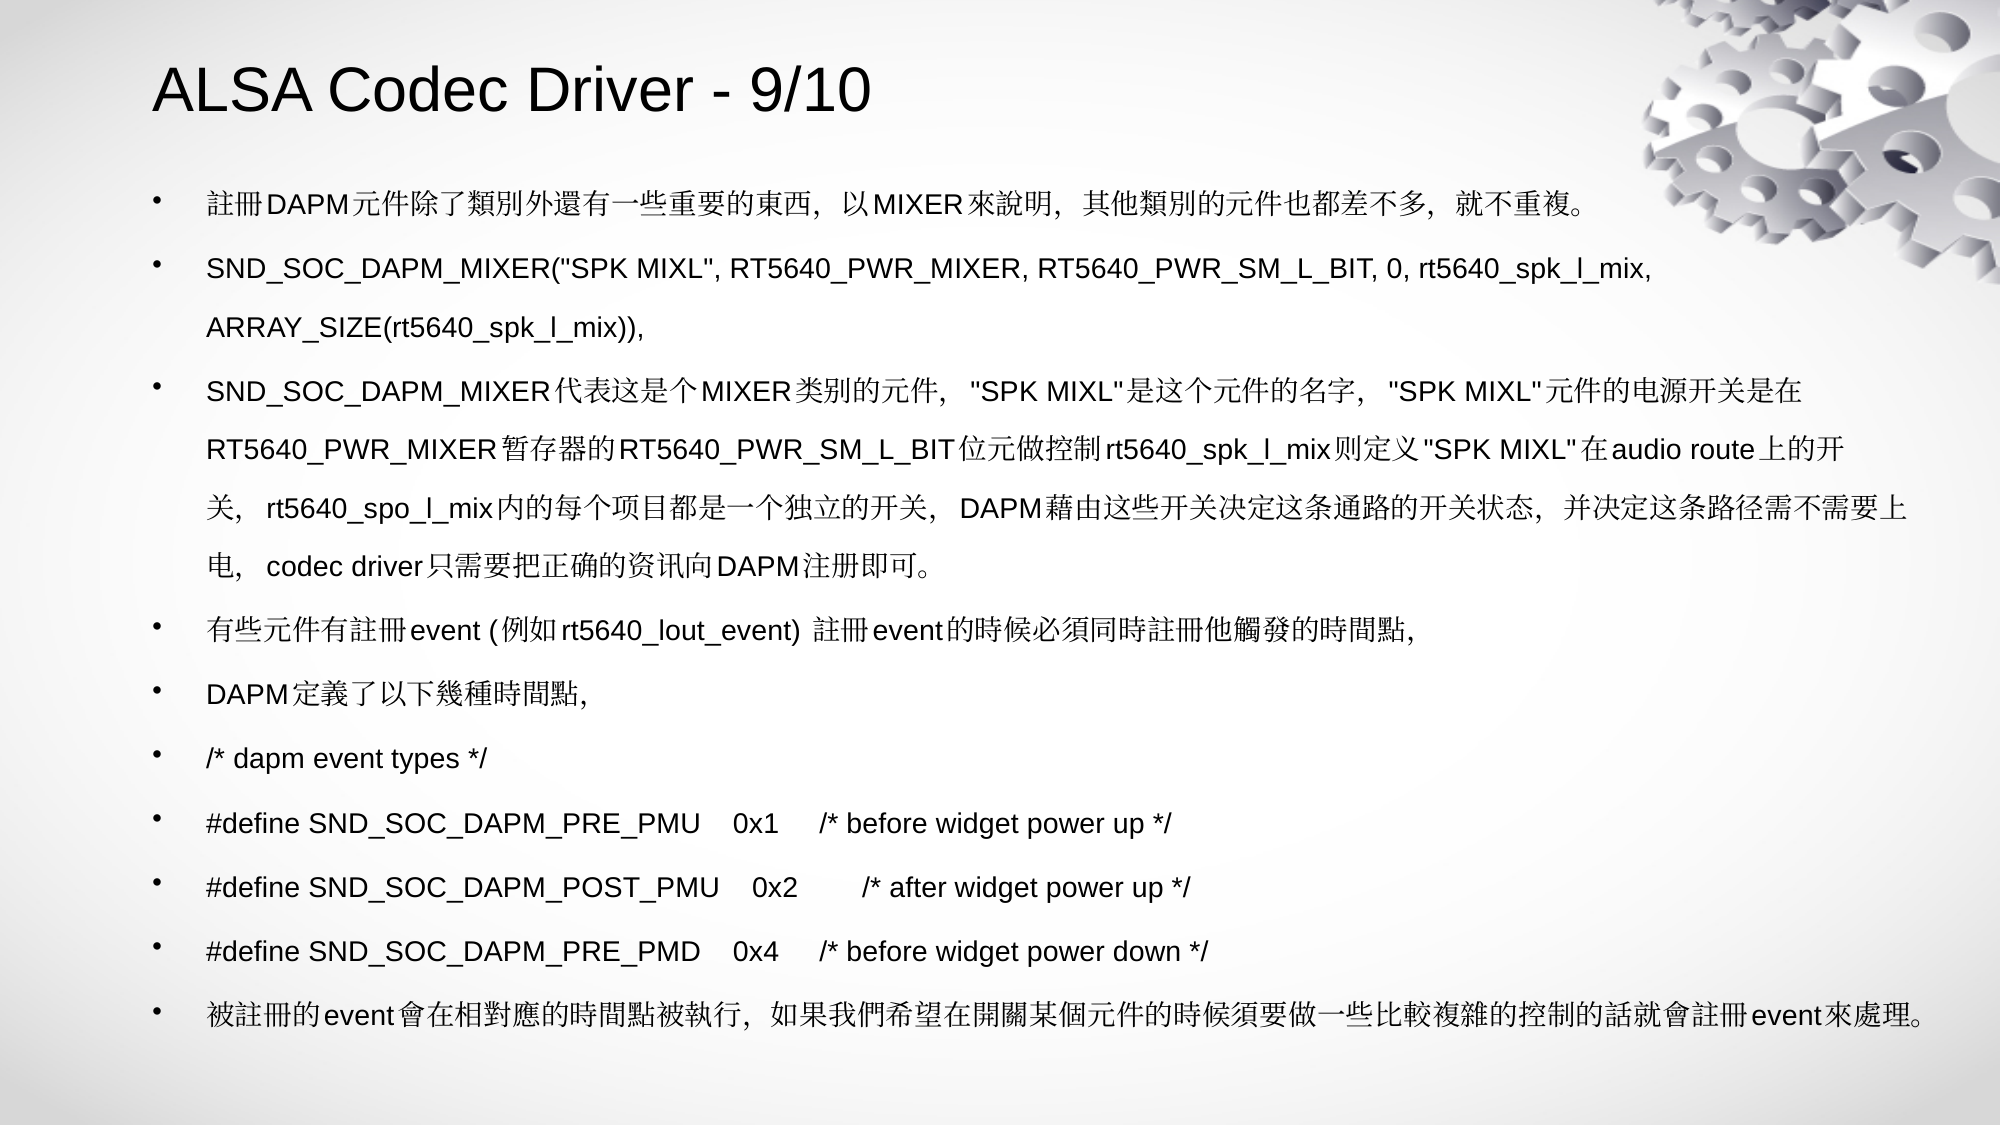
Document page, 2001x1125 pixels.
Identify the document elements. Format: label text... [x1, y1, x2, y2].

list 註冊DAPM元件除了類別外還有一些重要的東西，以MIXER來說明，其他類別的元件也都差不多，就不重複。 SND_SOC_DAPM_MIXER("SPK MIXL", RT5640_PWR_MIXER, RT5640_PWR_SM_L_BIT, 0, rt5640_spk_l_mix, ARRAY_SIZE(rt5640_spk_l_mix)), SND_SOC_DAPM_MIXER代表这是个MIXER类别的元件，"SPK MIXL"是这个元件的名字，"SPK MIXL"元件的电源开关是在RT5640_PWR_MIXER暂存器的RT5640_PWR_SM_L_BIT位元做控制rt5640_spk_l_mix则定义"SPK MIXL"在audio route上的开关，rt5640_spo_l_mix内的每个项目都是一个独立的开关，DAPM藉由这些开关决定这条通路的开关状态，并决定这条路径需不需要上电，codec driver只需要把正确的资讯向DAPM注册即可。 有些元件有註冊event (例如rt5640_lout_event) 註冊event的時候必須同時註冊他觸發的時間點， DAPM定義了以下幾種時間點， /* dapm event types */ #define SND_SOC_DAPM_PRE_PMU 0x1 /* before widget power up */ #define SND_SOC_DAPM_POST_PMU 0x2 /* after widget power up */ #define SND_SOC_DAPM_PRE_PMD 0x4 /* before widget power down */ 被註冊的event會在相對應的時間點被執行，如果我們希望在開關某個元件的時候須要做一些比較複雜的控制的話就會註冊event來處理。 [137, 154, 1944, 1097]
title ALSA Codec Driver - 9/10 [137, 40, 1863, 132]
picture [0, 0, 2000, 1125]
